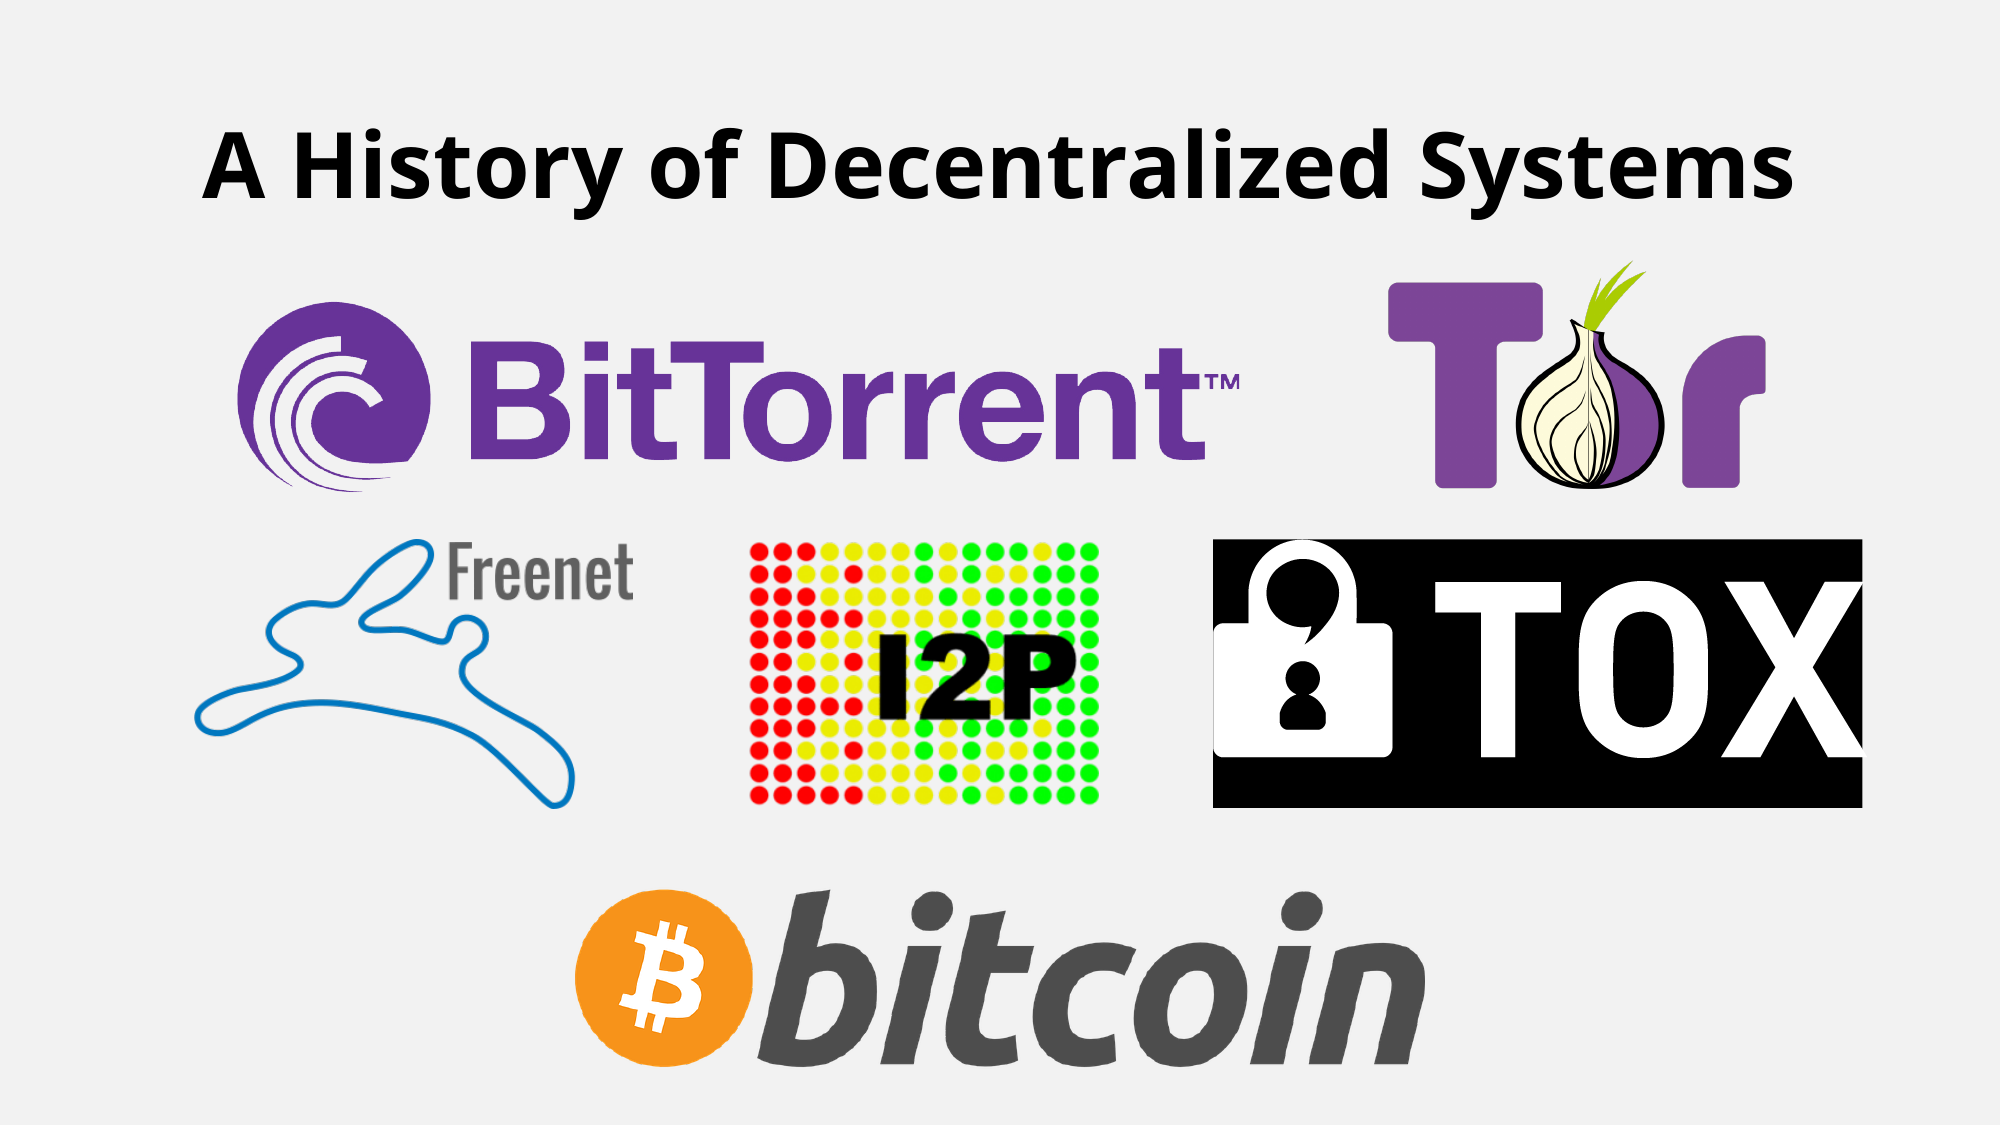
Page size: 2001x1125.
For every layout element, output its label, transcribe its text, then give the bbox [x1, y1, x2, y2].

picture [1388, 260, 1766, 489]
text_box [221, 299, 1240, 522]
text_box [1213, 539, 1868, 808]
title A History of Decentralized Systems [137, 59, 1863, 278]
picture [132, 539, 1425, 1125]
